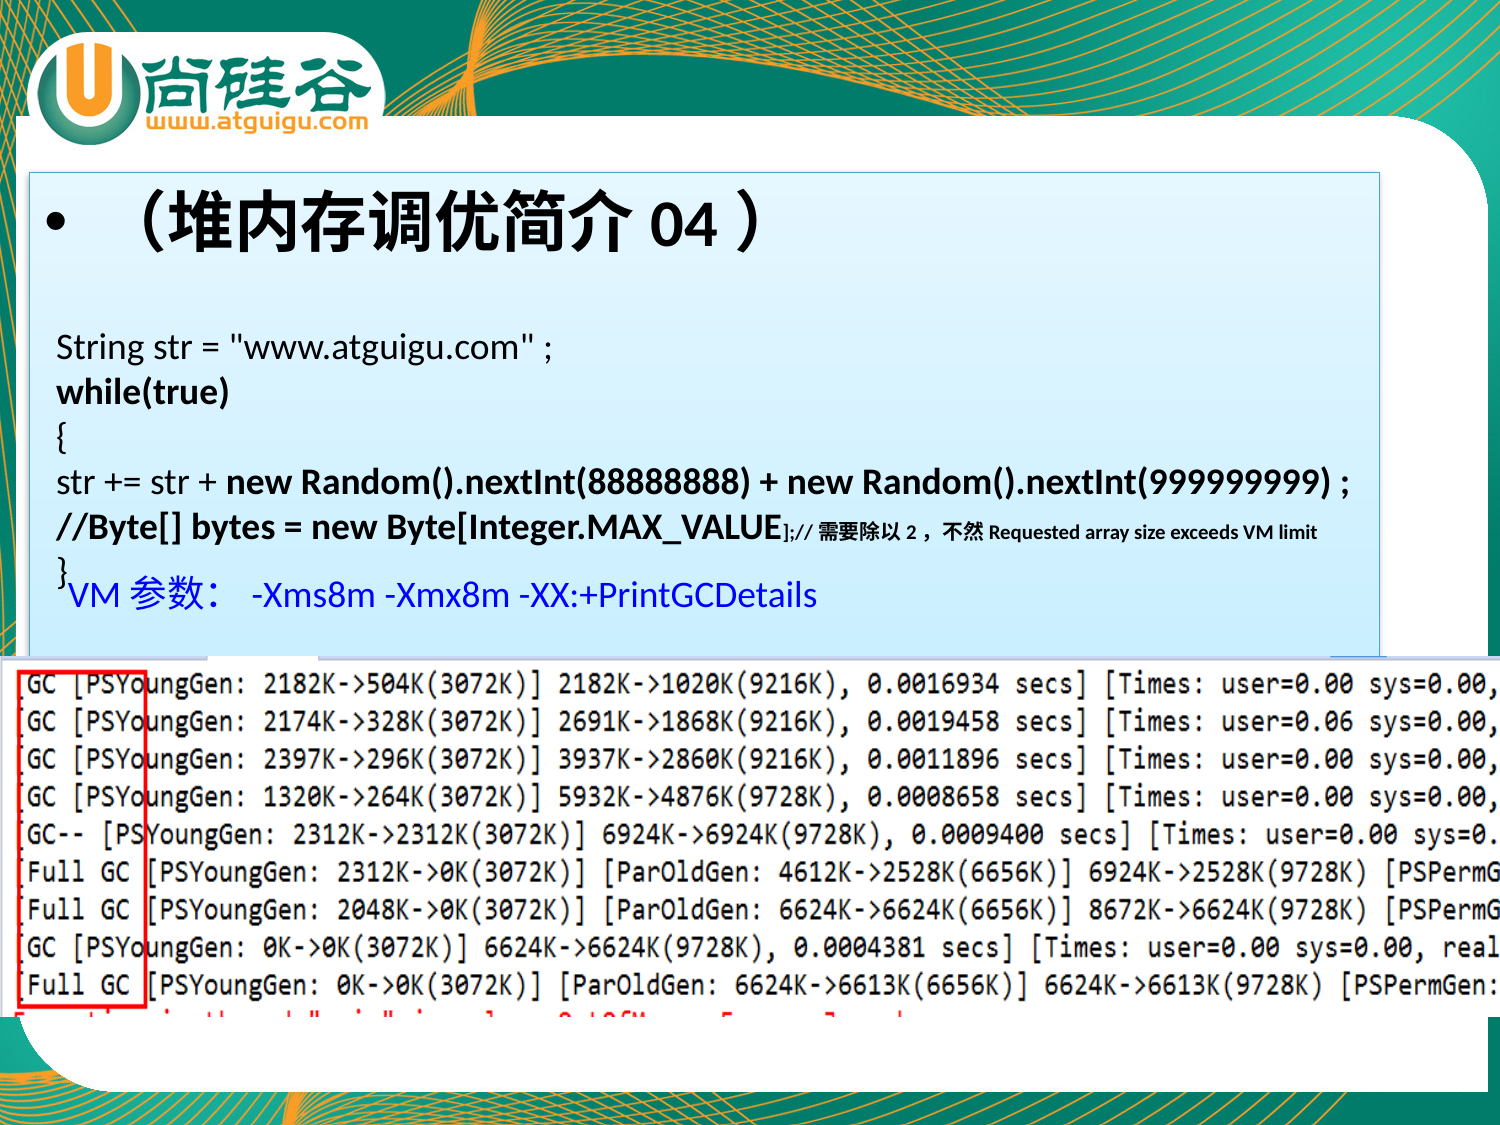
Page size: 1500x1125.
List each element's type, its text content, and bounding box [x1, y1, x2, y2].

text_box String str = "www.atguigu.com" ; while(true) { str += str + new Random().nextInt(88888888) + new Random().nextInt(999999999) ; //Byte[] bytes = new Byte[Integer.MAX_VALUE];//需要除以2，不然Requested array size exceeds VM limit } [41, 314, 1388, 600]
picture [0, 0, 1500, 1125]
list （堆内存调优简介04） [29, 172, 1380, 655]
text_box VM参数：-Xms8m -Xmx8m -XX:+PrintGCDetails [53, 562, 1500, 623]
